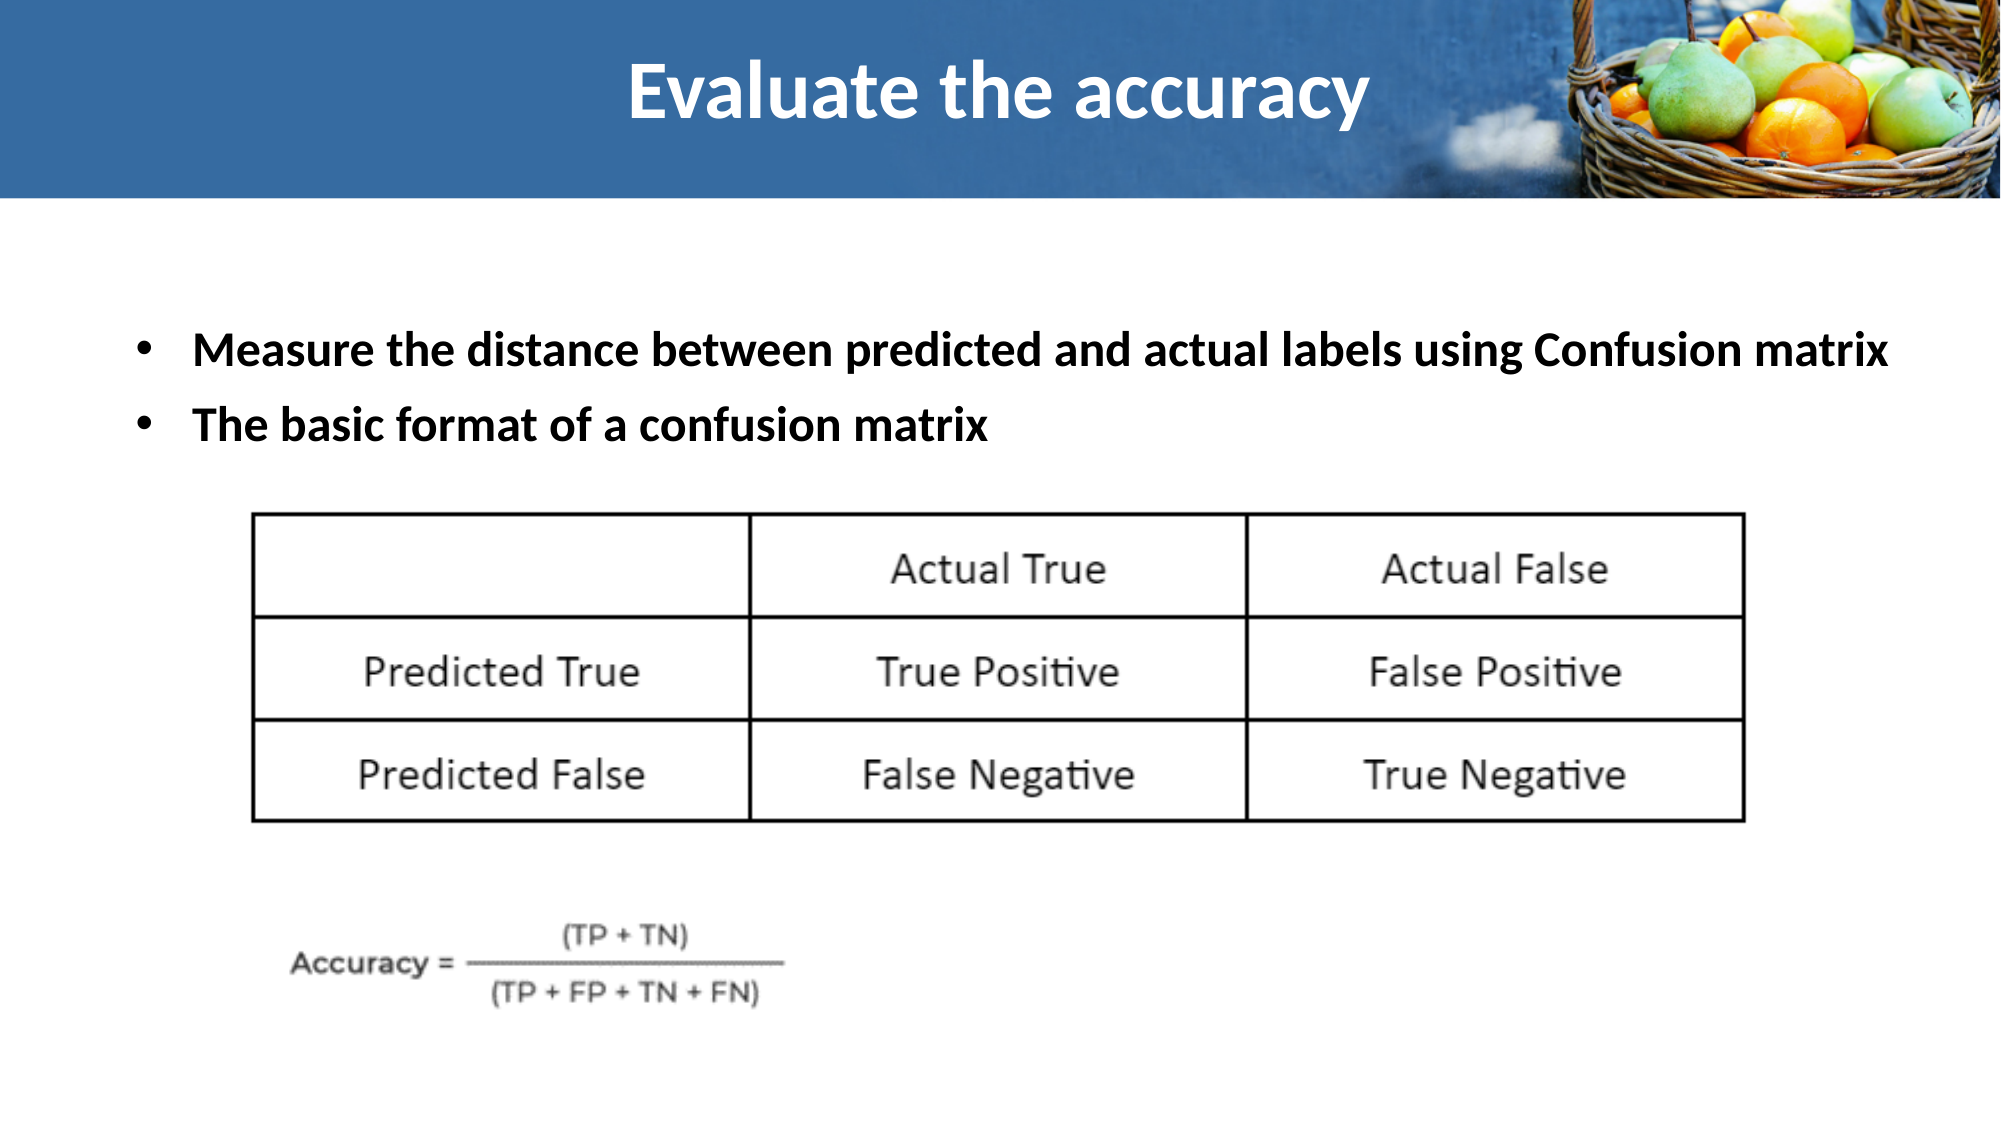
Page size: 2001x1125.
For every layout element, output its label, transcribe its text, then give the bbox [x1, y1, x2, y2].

title Evaluate the accuracy [0, 0, 2000, 194]
picture [0, 0, 2001, 1125]
list Measure the distance between predicted and actual labels using Confusion matrix The basic format of a confusion matrix [70, 234, 1930, 891]
